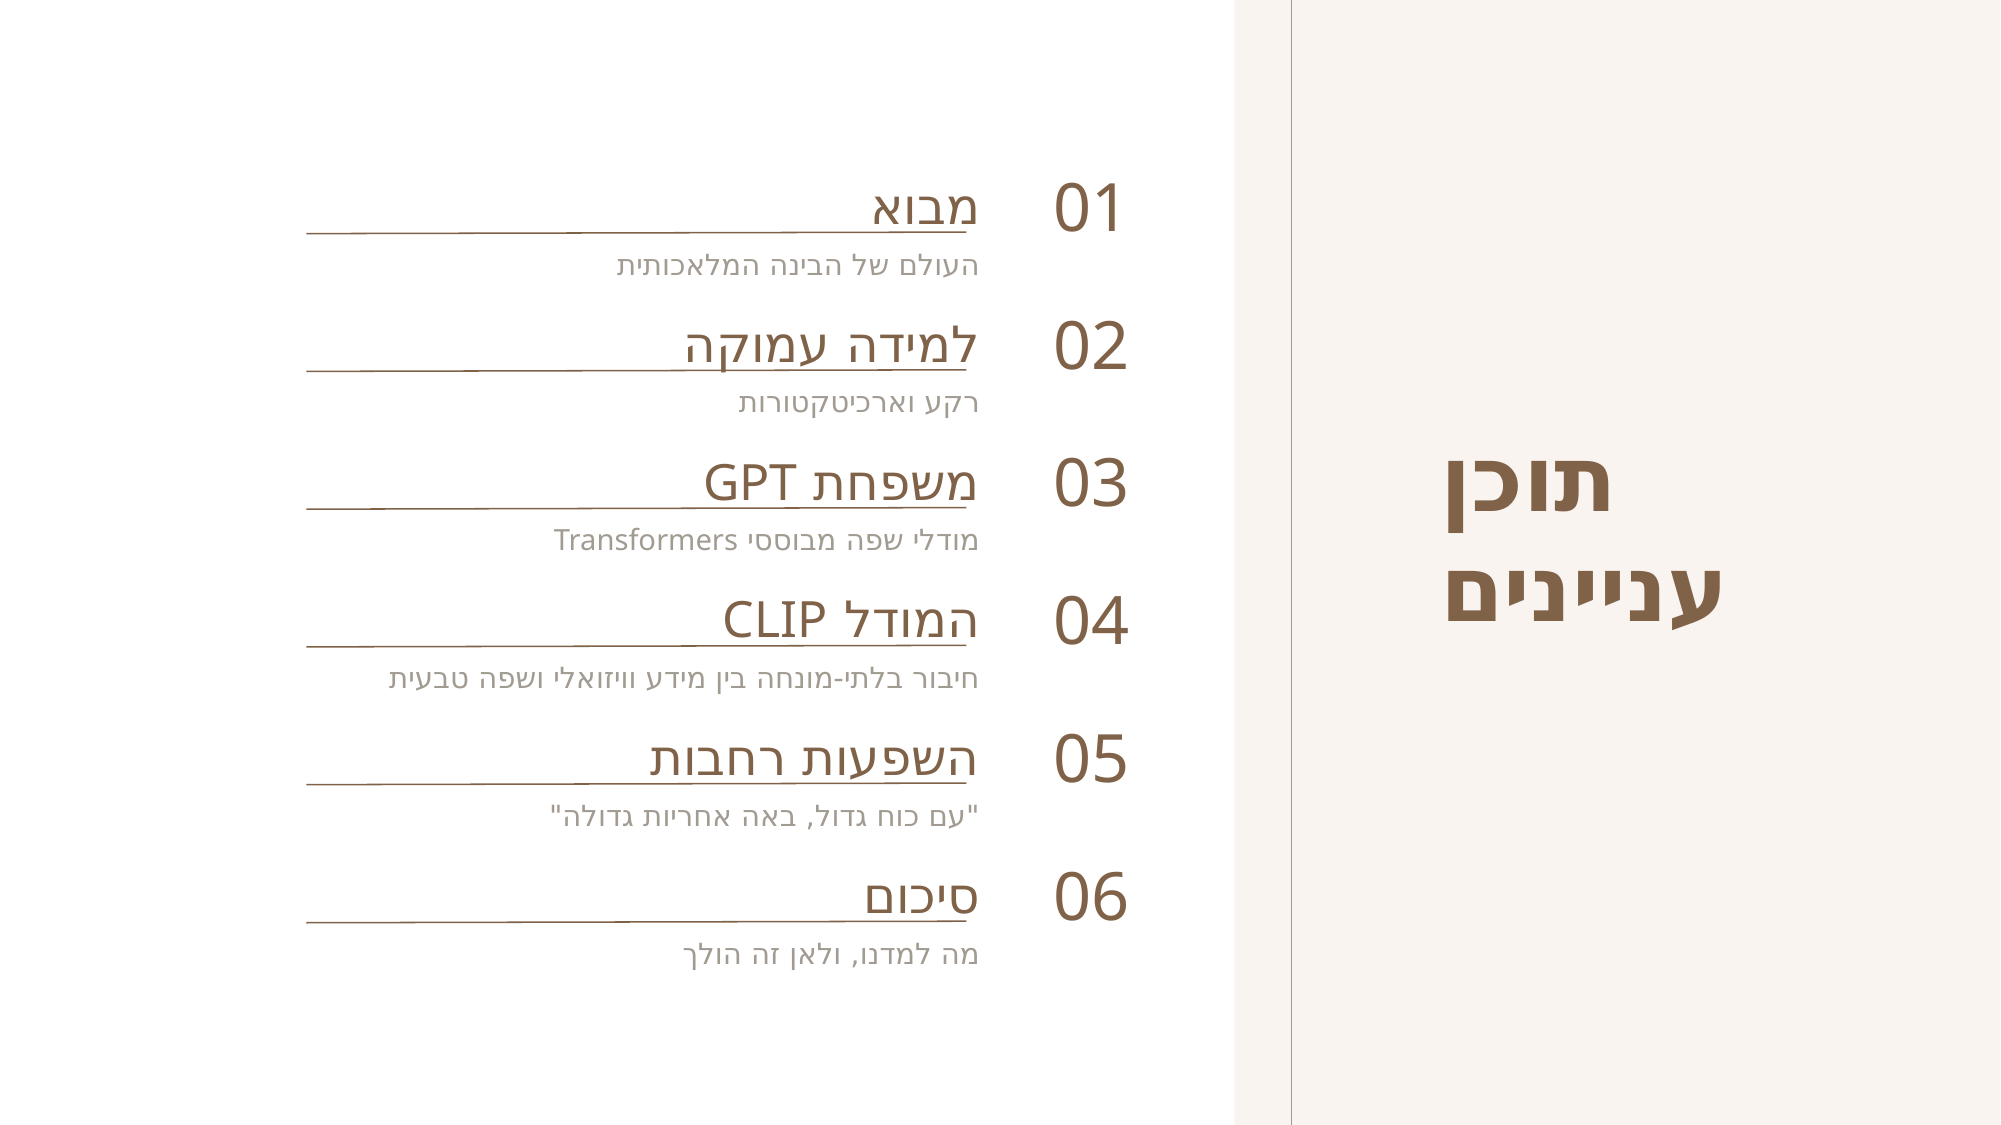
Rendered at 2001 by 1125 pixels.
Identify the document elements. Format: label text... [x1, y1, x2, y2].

title מבוא [272, 167, 1000, 237]
text_box 06 [1033, 856, 1165, 931]
text_box מודלי שפה מבוססי Transformers [272, 513, 1000, 565]
text_box 03 [1033, 443, 1165, 517]
text_box מה למדנו, ולאן זה הולך [272, 926, 1000, 979]
text_box השפעות רחבות [272, 718, 1000, 788]
text_box חיבור בלתי-מונחה בין מידע וויזואלי ושפה טבעית [272, 650, 1000, 703]
text_box המודל CLIP [272, 581, 1000, 650]
text_box 04 [1033, 581, 1165, 655]
text_box משפחת GPT [272, 443, 1000, 513]
text_box 02 [1033, 305, 1165, 380]
text_box 01 [1033, 167, 1165, 242]
text_box סיכום [272, 856, 1000, 926]
text_box "עם כוח גדול, באה אחריות גדולה" [272, 788, 1000, 841]
text_box למידה עמוקה [272, 305, 1000, 375]
text_box רקע וארכיטקטורות [272, 375, 1000, 427]
text_box העולם של הבינה המלאכותית [272, 237, 1000, 290]
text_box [305, 920, 967, 924]
text_box תוכן עניינים [1419, 337, 1925, 721]
text_box 05 [1033, 718, 1165, 793]
